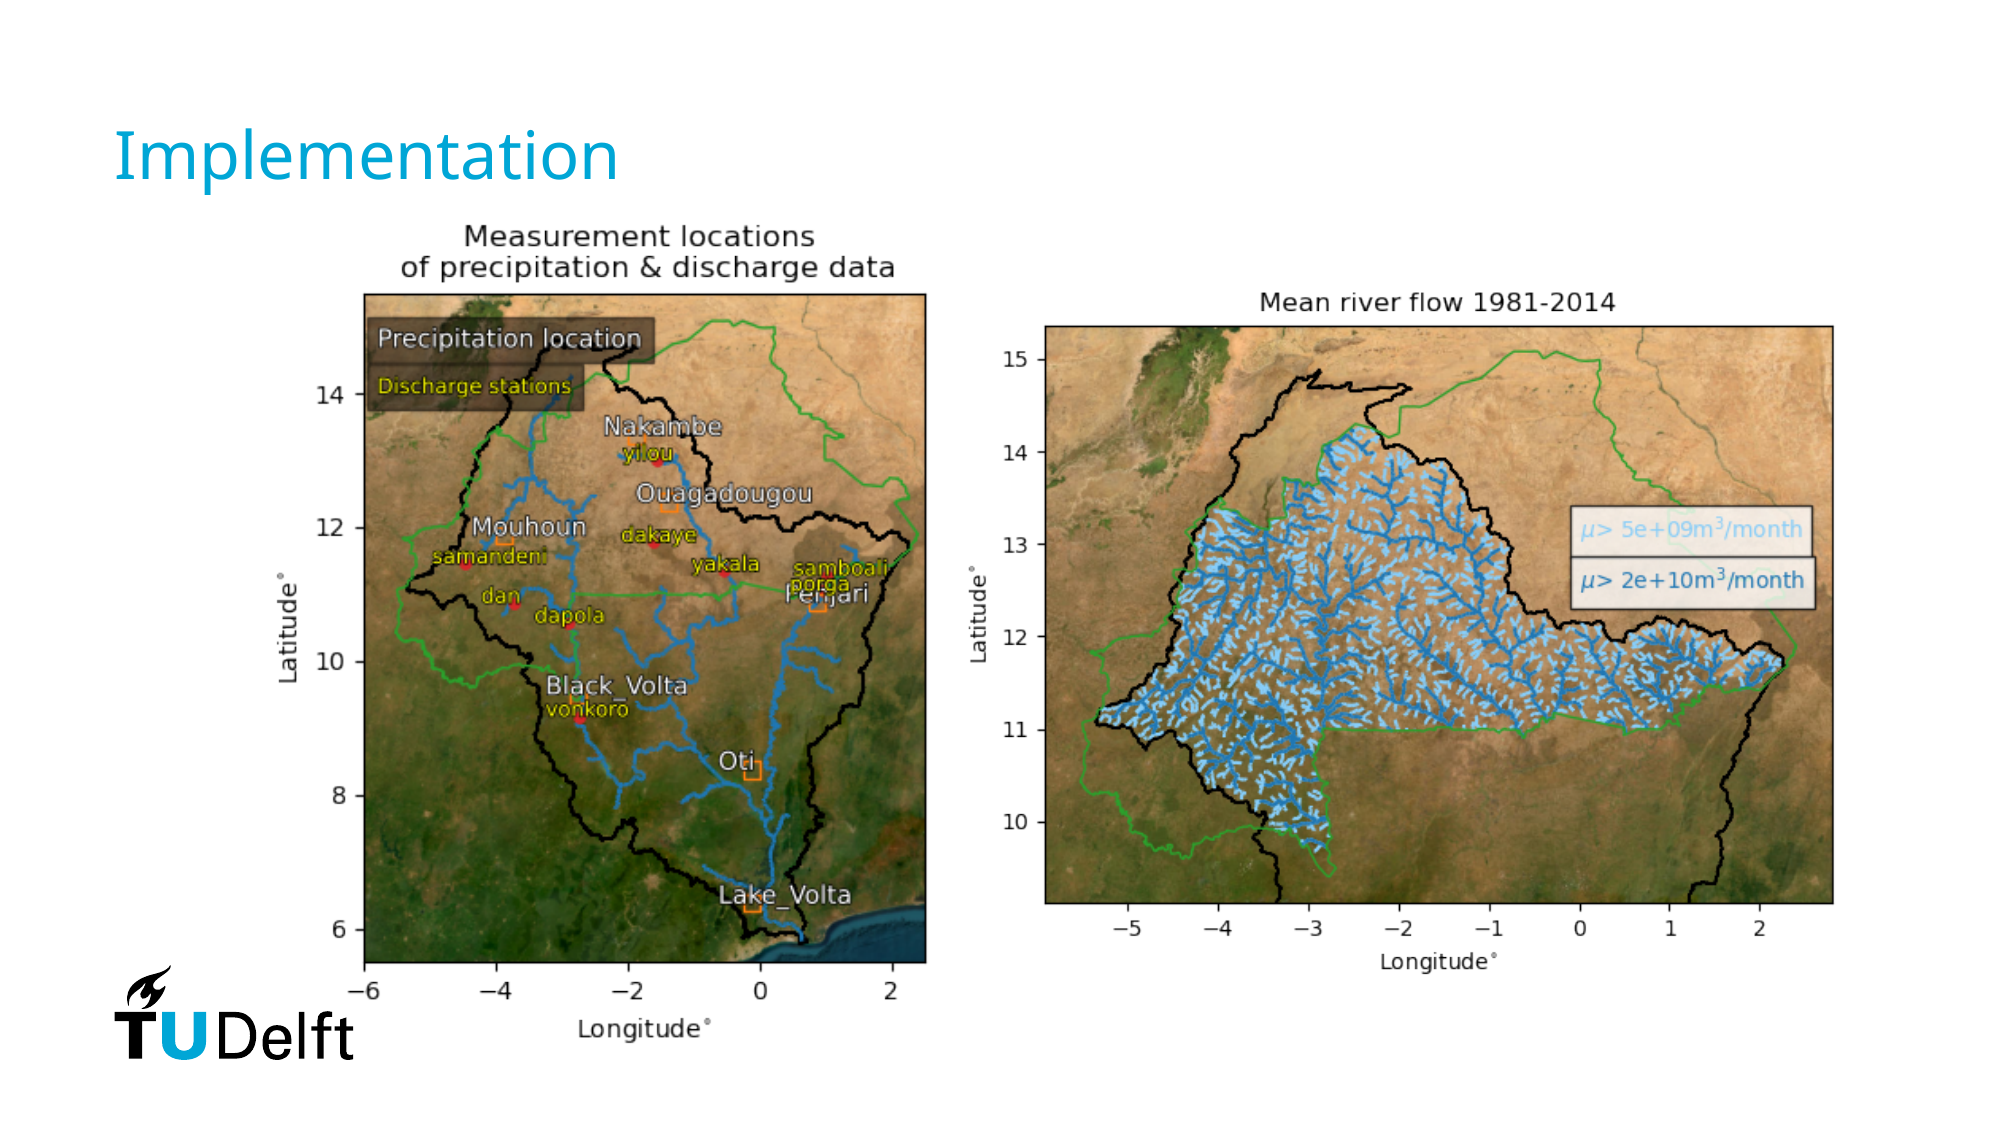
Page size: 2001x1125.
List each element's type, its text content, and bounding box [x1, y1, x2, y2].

title Implementation [114, 121, 1883, 203]
picture [263, 189, 1934, 1058]
